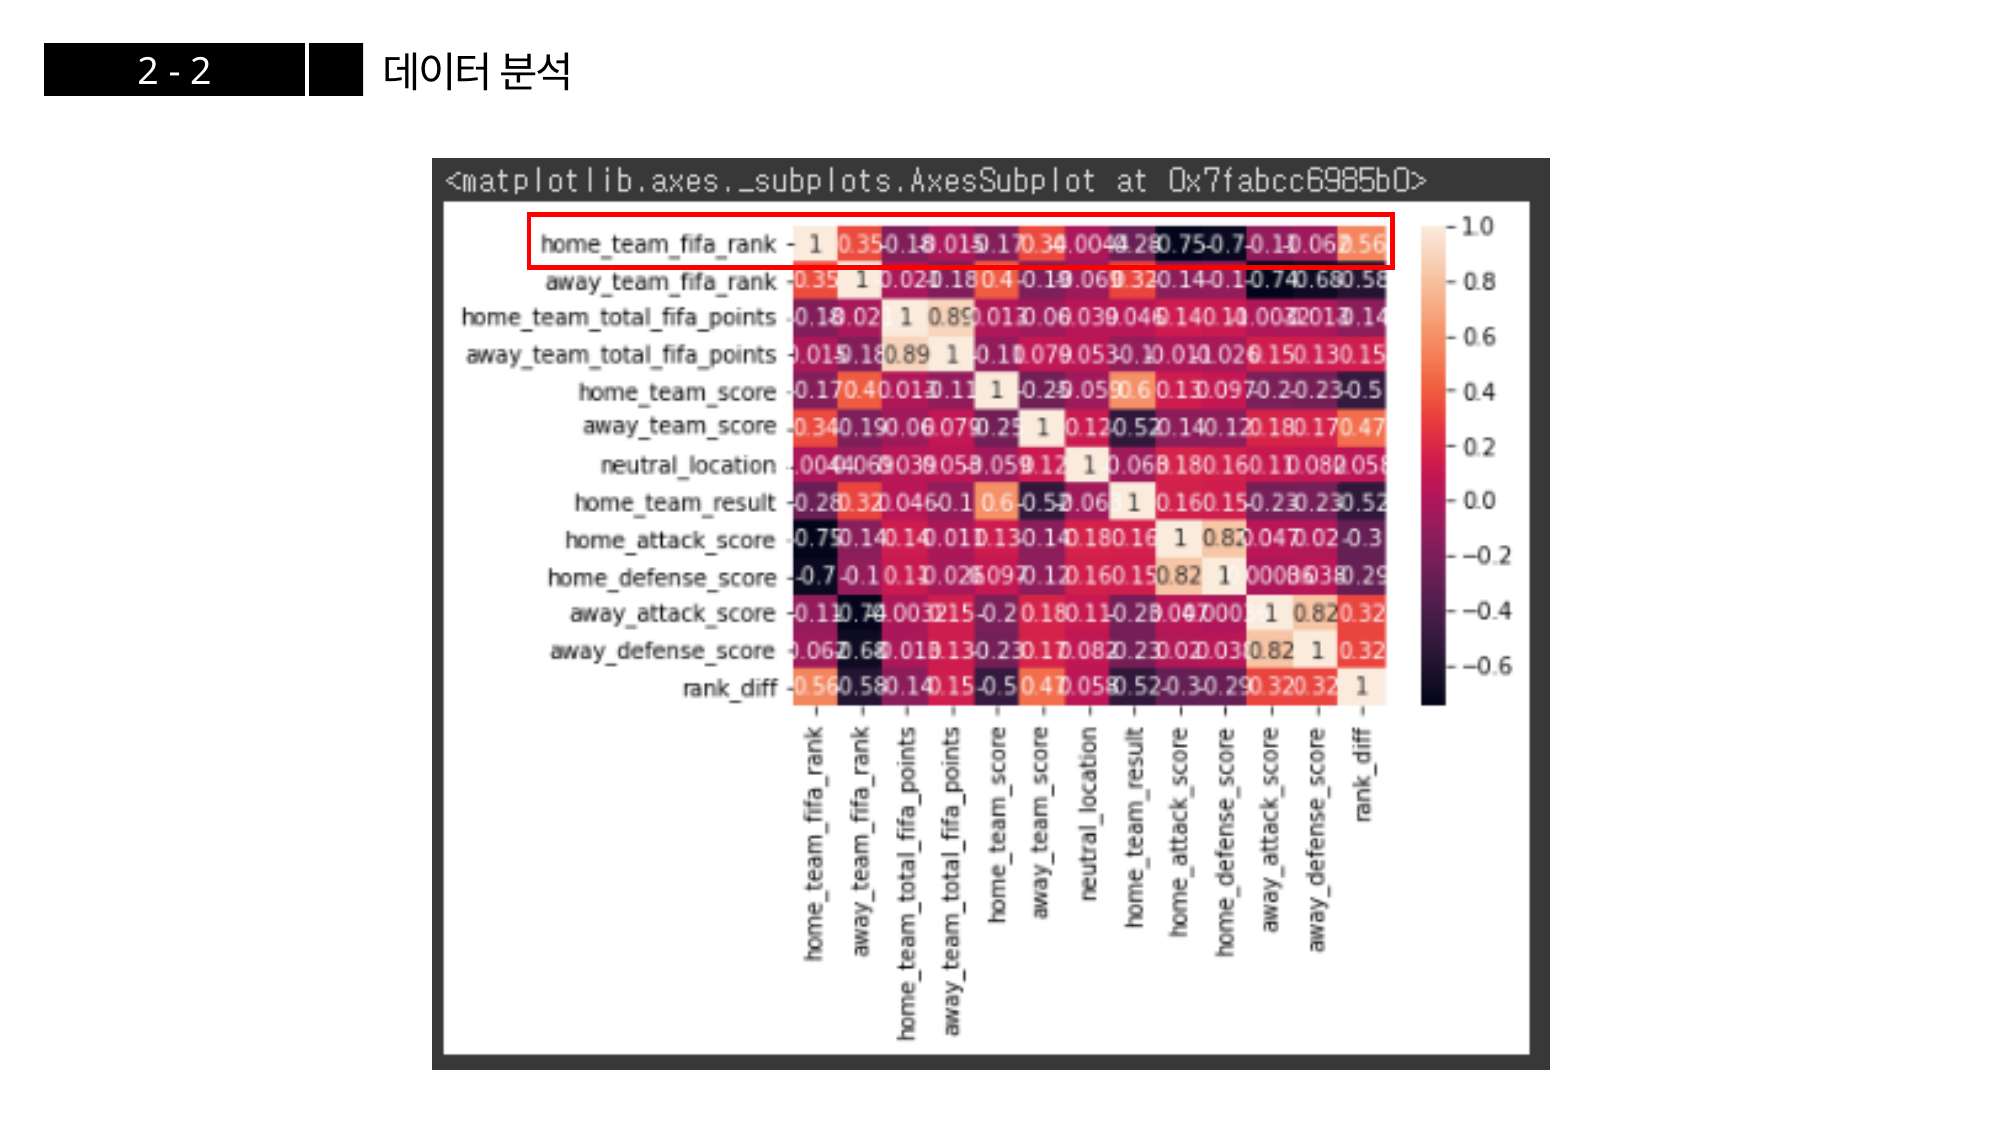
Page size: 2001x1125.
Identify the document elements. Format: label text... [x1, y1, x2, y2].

picture [432, 158, 1550, 1070]
text_box 데이터 분석 [367, 38, 1209, 104]
text_box 2 - 2 [43, 42, 306, 97]
text_box [308, 42, 364, 97]
